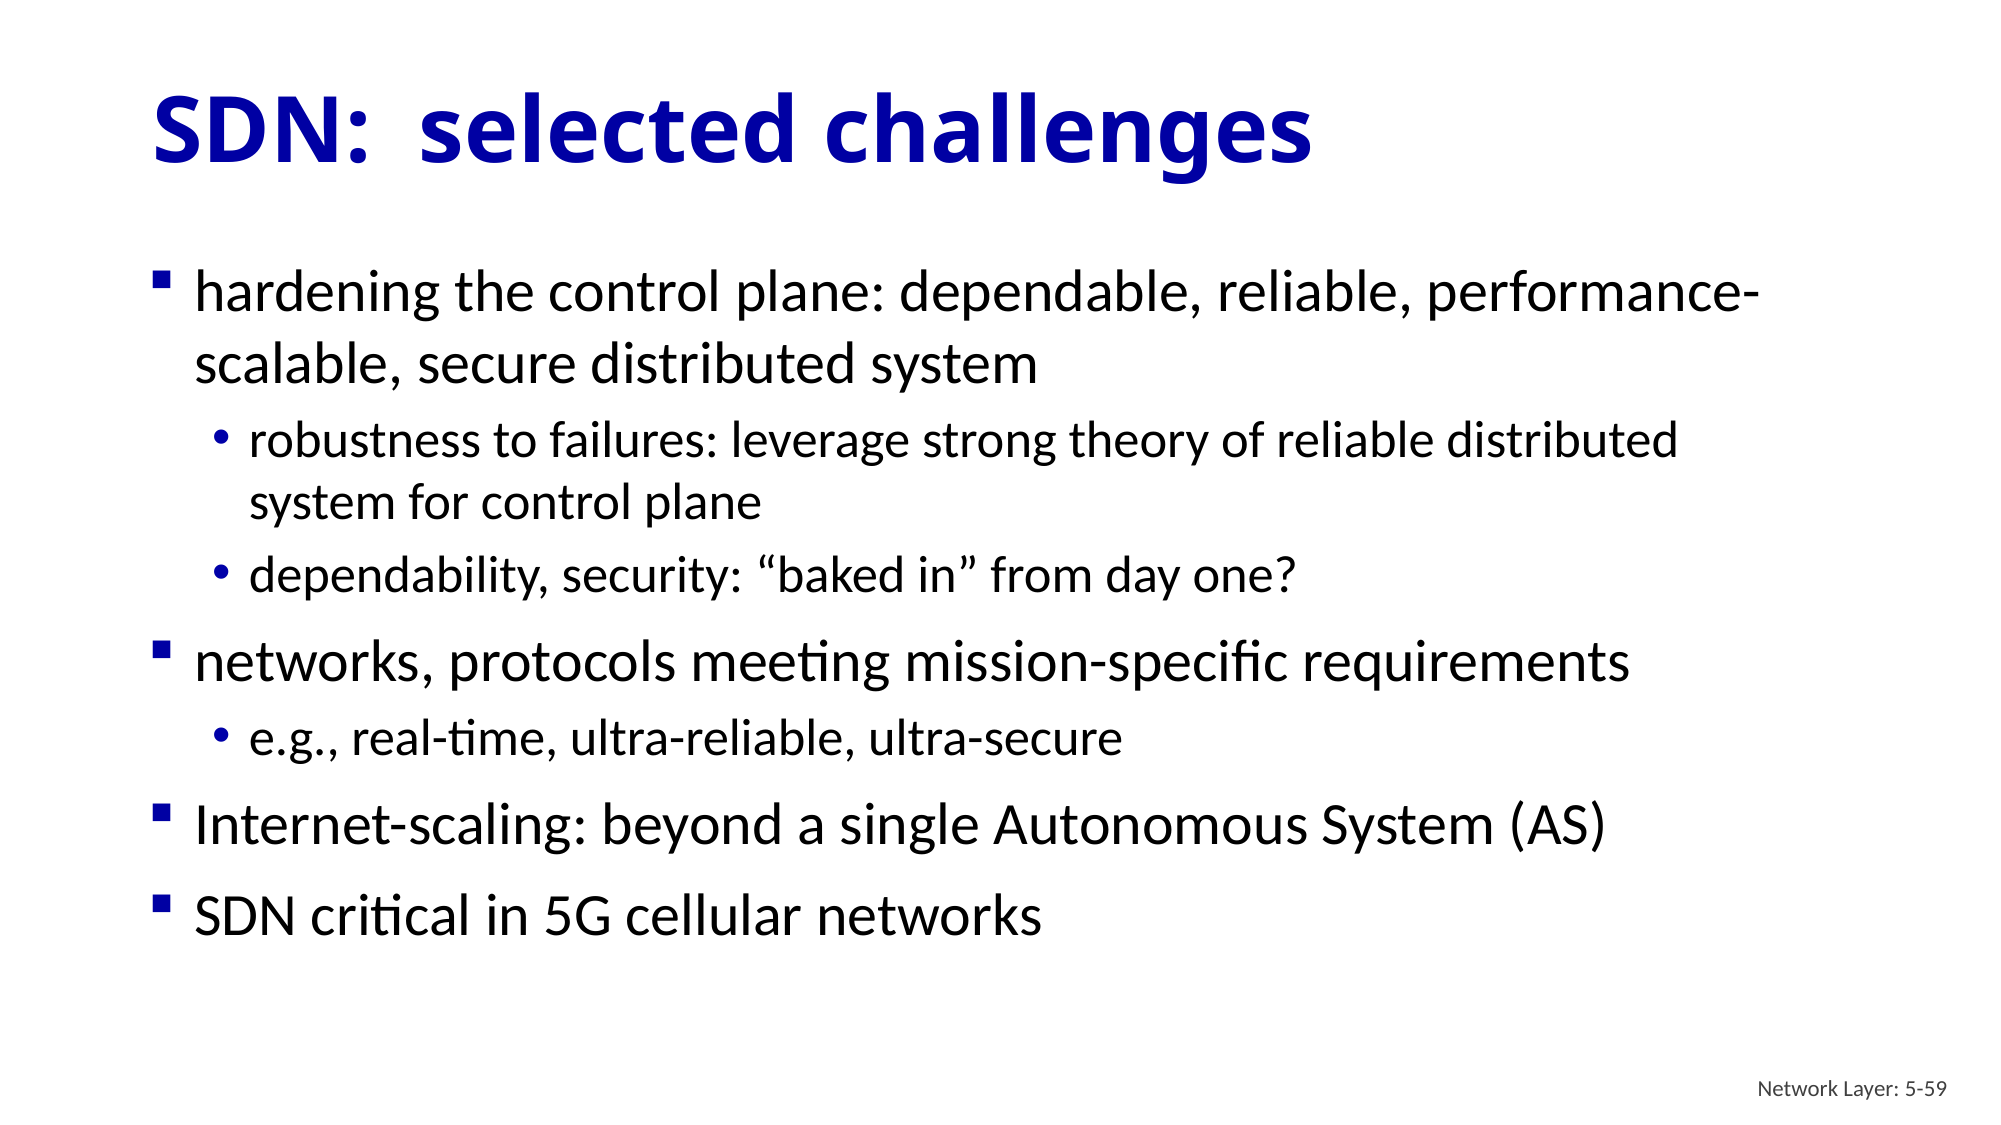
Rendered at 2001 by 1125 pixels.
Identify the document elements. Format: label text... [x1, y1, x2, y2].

title SDN: selected challenges [137, 59, 1863, 207]
slide_number Network Layer: 5-59 [1512, 1056, 1963, 1117]
list hardening the control plane: dependable, reliable, performance-scalable, secure distributed system robustness to failures: leverage strong theory of reliable distributed system for control plane dependability, security: “baked in” from day one? networks, protocols meeting mission-specific requirements e.g., real-time, ultra-reliable, ultra-secure Internet-scaling: beyond a single Autonomous System (AS) SDN critical in 5G cellular networks [123, 243, 1849, 958]
